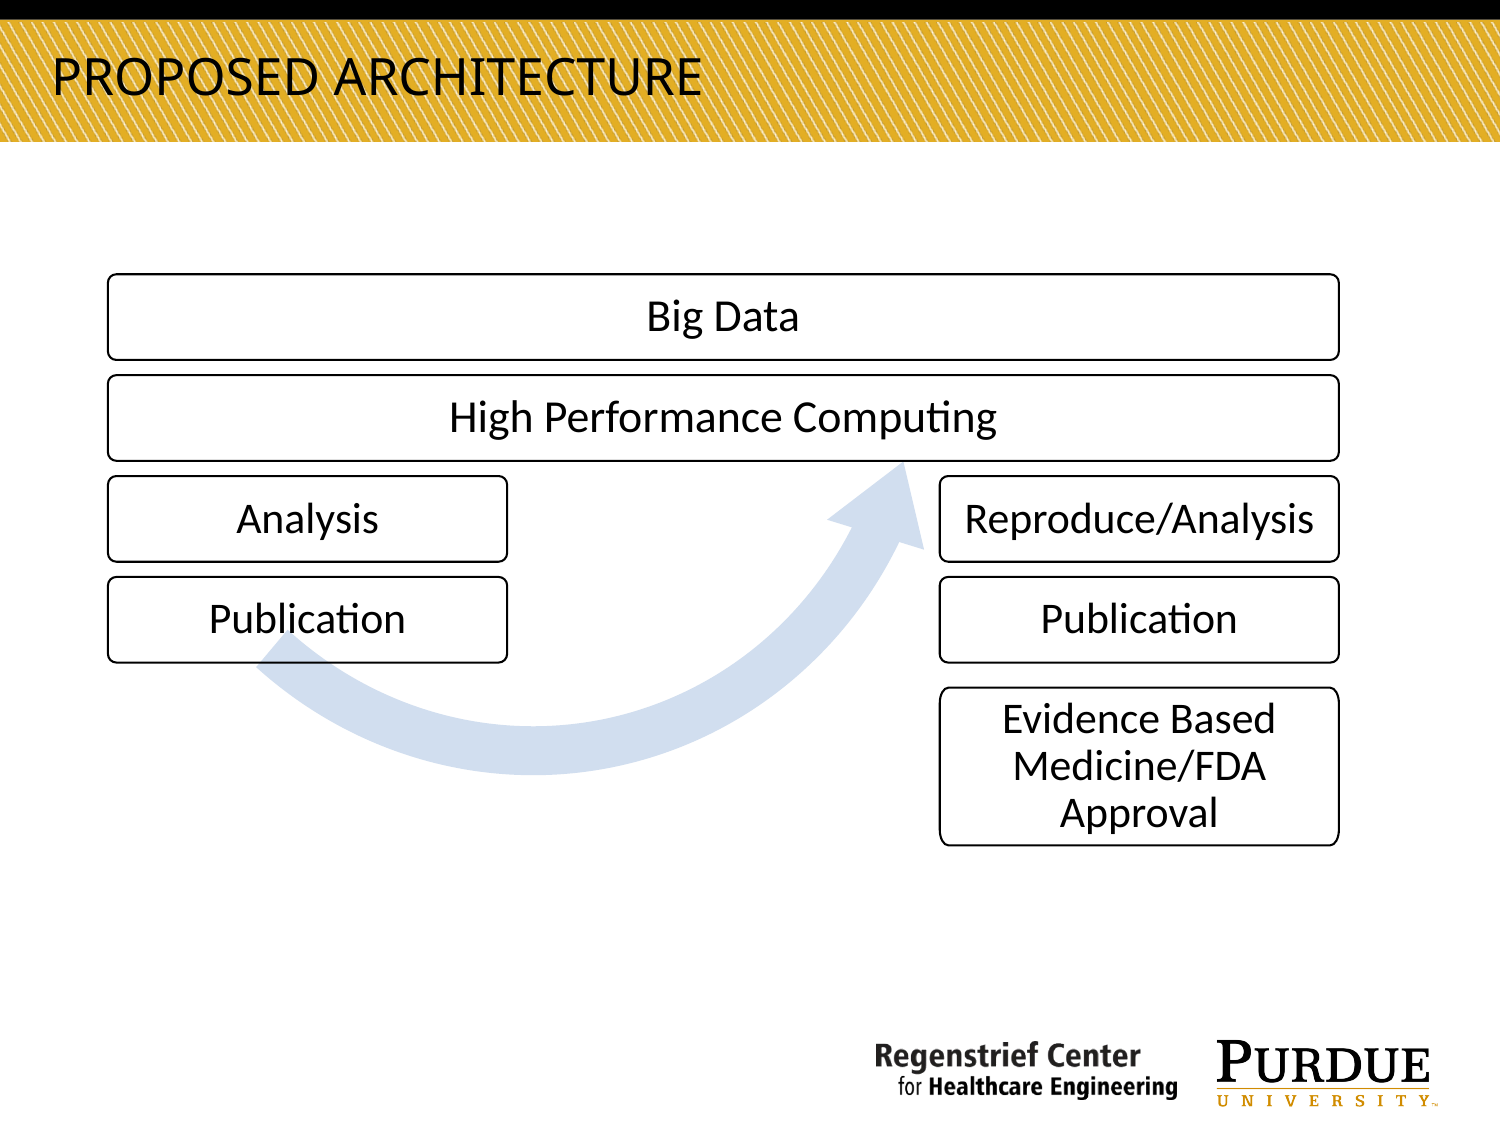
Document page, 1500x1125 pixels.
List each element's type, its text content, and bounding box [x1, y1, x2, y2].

text_box Publication [938, 575, 1340, 664]
text_box Analysis [106, 475, 509, 563]
text_box Big Data [106, 273, 1340, 361]
picture [876, 1041, 1177, 1100]
text_box Reproduce/Analysis [938, 475, 1340, 563]
list Proposed architecture [35, 43, 1380, 156]
text_box Publication [106, 575, 509, 664]
text_box [256, 462, 925, 776]
text_box Evidence Based Medicine/FDA Approval [938, 686, 1340, 847]
text_box High Performance Computing [106, 374, 1340, 462]
